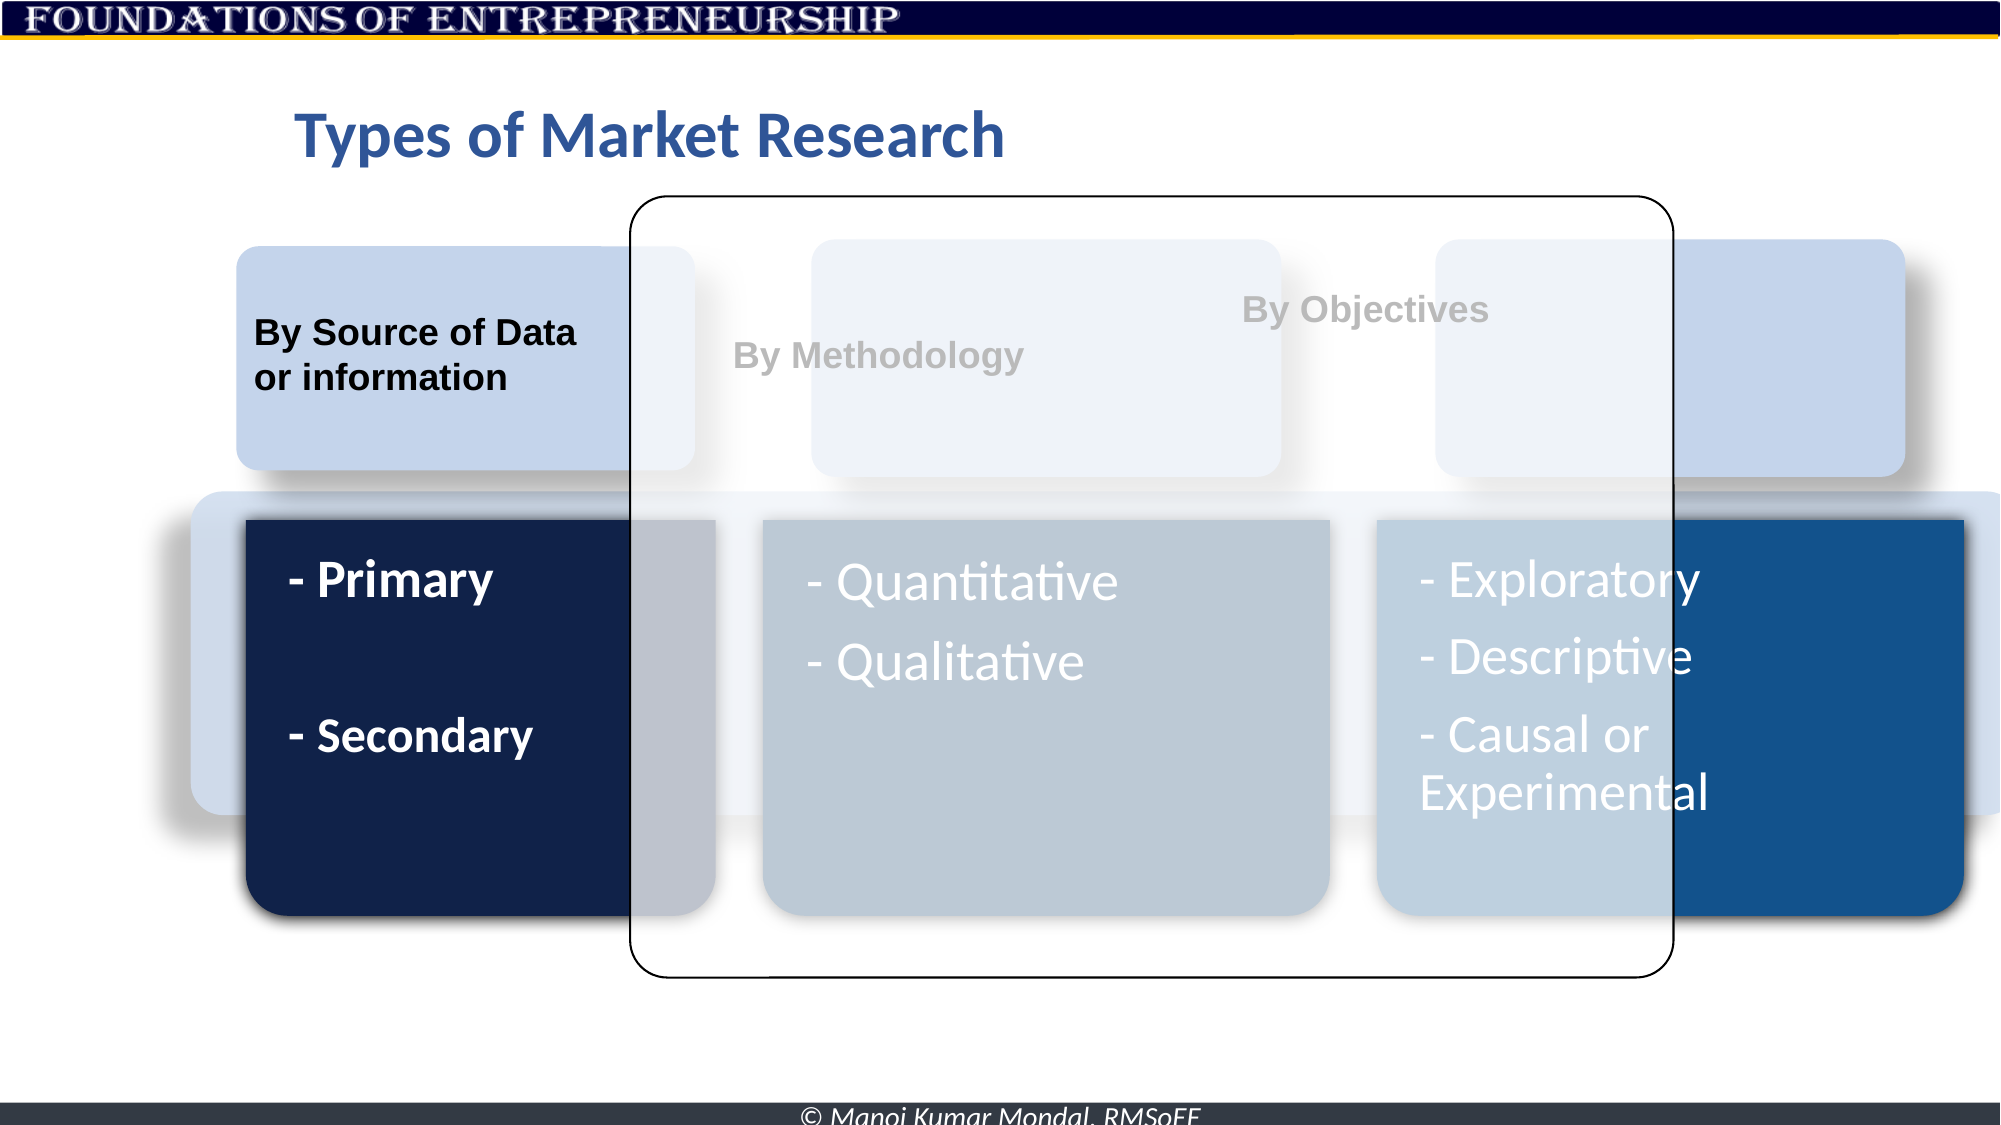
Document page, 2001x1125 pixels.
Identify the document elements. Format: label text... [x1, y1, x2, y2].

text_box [190, 196, 1674, 916]
text_box [630, 916, 1674, 978]
picture [0, 0, 2000, 42]
title Types of Market Research [279, 42, 1455, 196]
